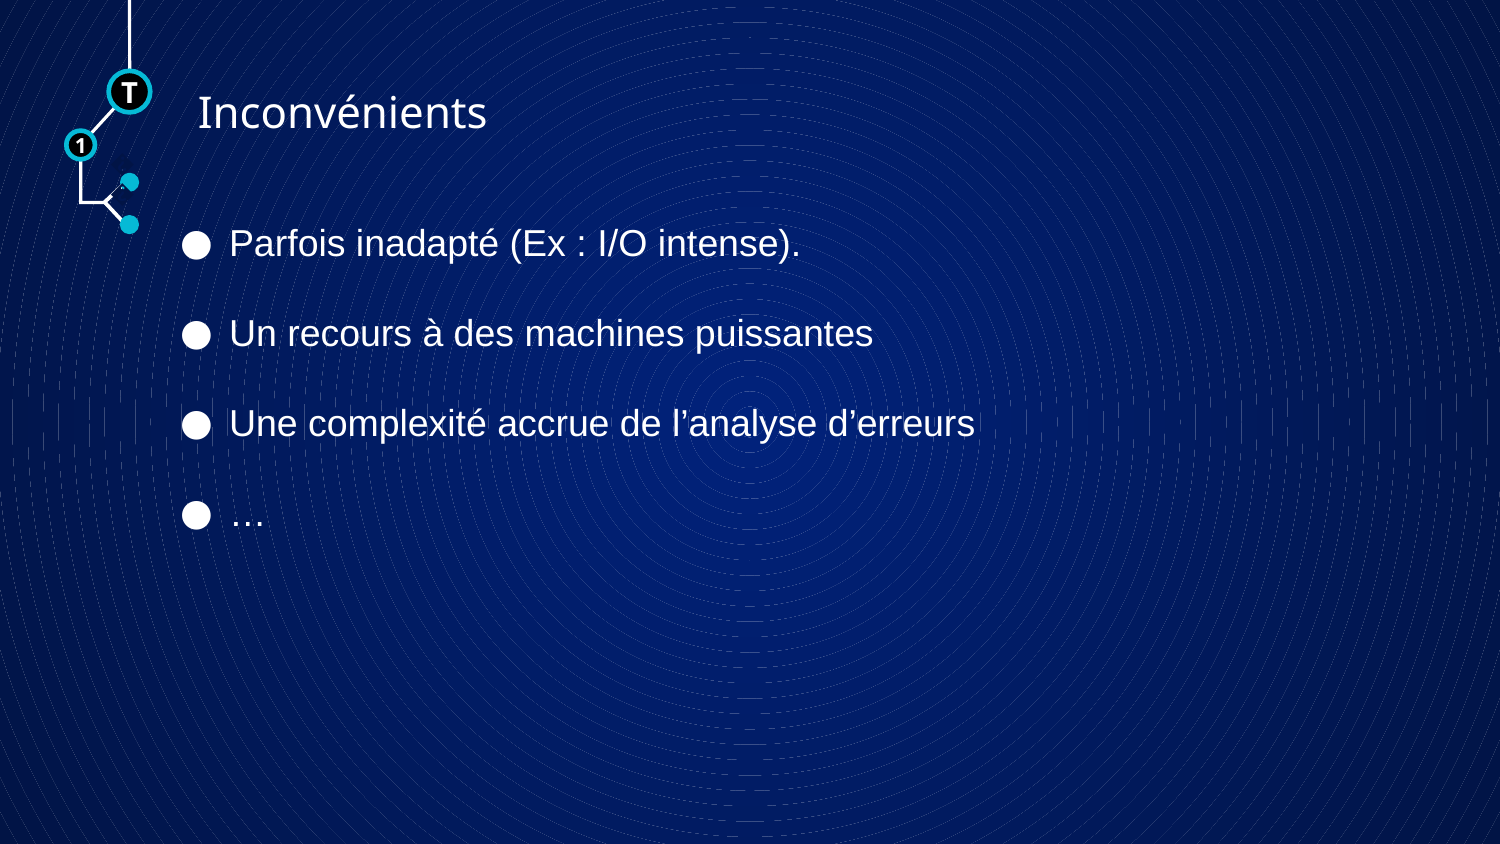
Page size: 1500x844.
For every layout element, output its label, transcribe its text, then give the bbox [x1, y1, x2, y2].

text_box 🠺 [129, 217, 137, 232]
text_box 1 [66, 130, 95, 160]
title Inconvénients [183, 70, 1027, 155]
text_box T [108, 70, 151, 113]
subtitle Parfois inadapté (Ex : I/O intense). Un recours à des machines puissantes Une complexité accrue de l’analyse d’erreurs … [180, 203, 1240, 737]
text_box 🠺 [123, 175, 137, 190]
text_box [103, 181, 128, 226]
